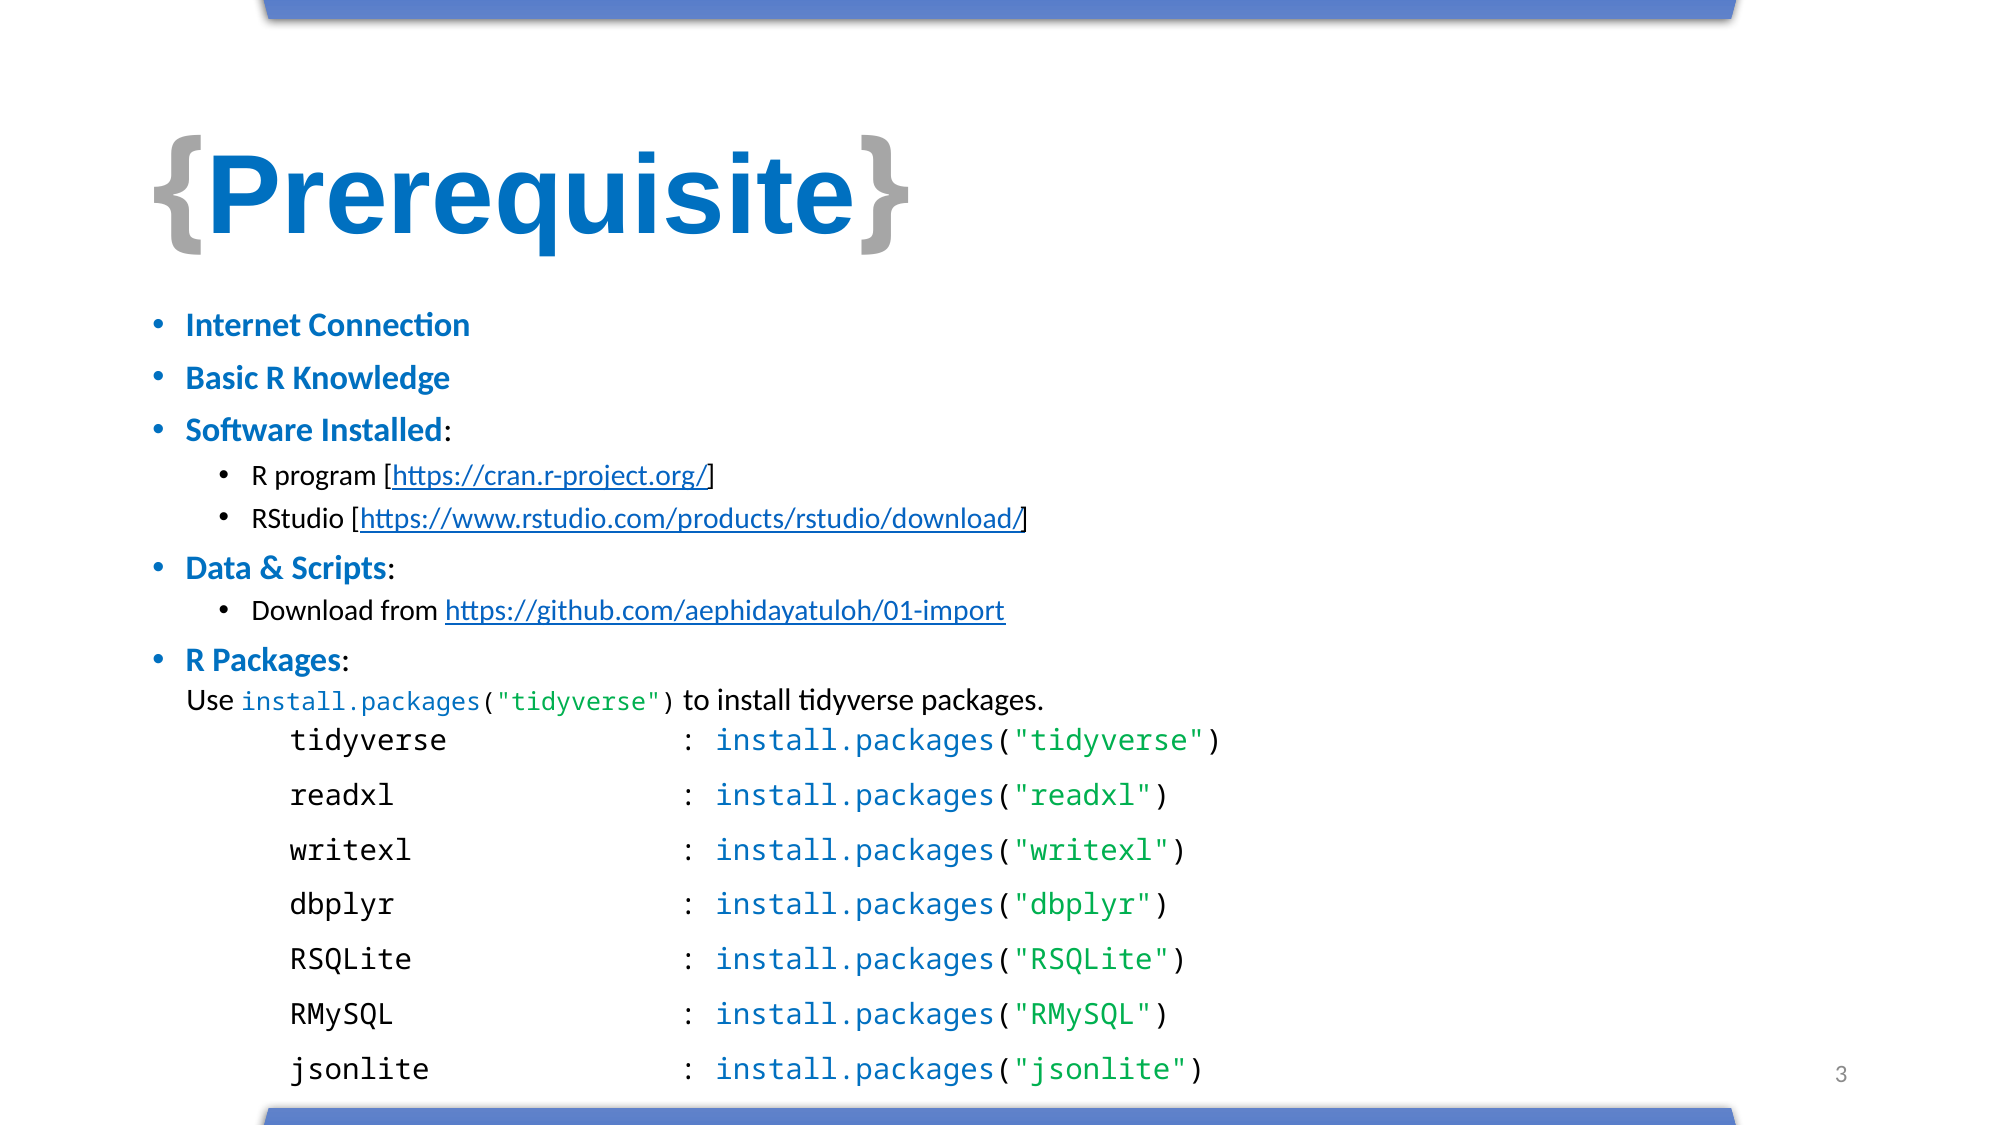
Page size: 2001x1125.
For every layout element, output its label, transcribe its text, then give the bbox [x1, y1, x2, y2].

table_cell install.packages("RMySQL") [701, 986, 1446, 1041]
table_header : [665, 712, 701, 767]
table_cell jsonlite [275, 1041, 665, 1095]
list Internet Connection Basic R Knowledge Software Installed: R program [https://cran.r-project.org/] RStudio [https://www.rstudio.com/products/rstudio/download/] Data & Scripts: Download from https://github.com/aephidayatuloh/01-import R Packages: Use install.packages("tidyverse") to install tidyverse packages. [137, 299, 1863, 728]
table_cell : [665, 767, 701, 821]
table_cell install.packages("writexl") [701, 821, 1446, 876]
slide_number 3 [1412, 1042, 1863, 1103]
table_header tidyverse [275, 712, 665, 767]
table_cell dbplyr [275, 876, 665, 931]
table_cell writexl [275, 821, 665, 876]
table_cell : [665, 876, 701, 931]
table_header install.packages("tidyverse") [701, 712, 1446, 767]
table_cell install.packages("jsonlite") [701, 1041, 1446, 1095]
table_cell : [665, 931, 701, 986]
table_cell RSQLite [275, 931, 665, 986]
table_cell install.packages("dbplyr") [701, 876, 1446, 931]
table_cell : [665, 821, 701, 876]
table_cell install.packages("RSQLite") [701, 931, 1446, 986]
table_cell : [665, 1041, 701, 1095]
table_cell : [665, 986, 701, 1041]
title {Prerequisite} [137, 104, 1863, 273]
table_cell install.packages("readxl") [701, 767, 1446, 821]
table_cell readxl [275, 767, 665, 821]
table_cell RMySQL [275, 986, 665, 1041]
